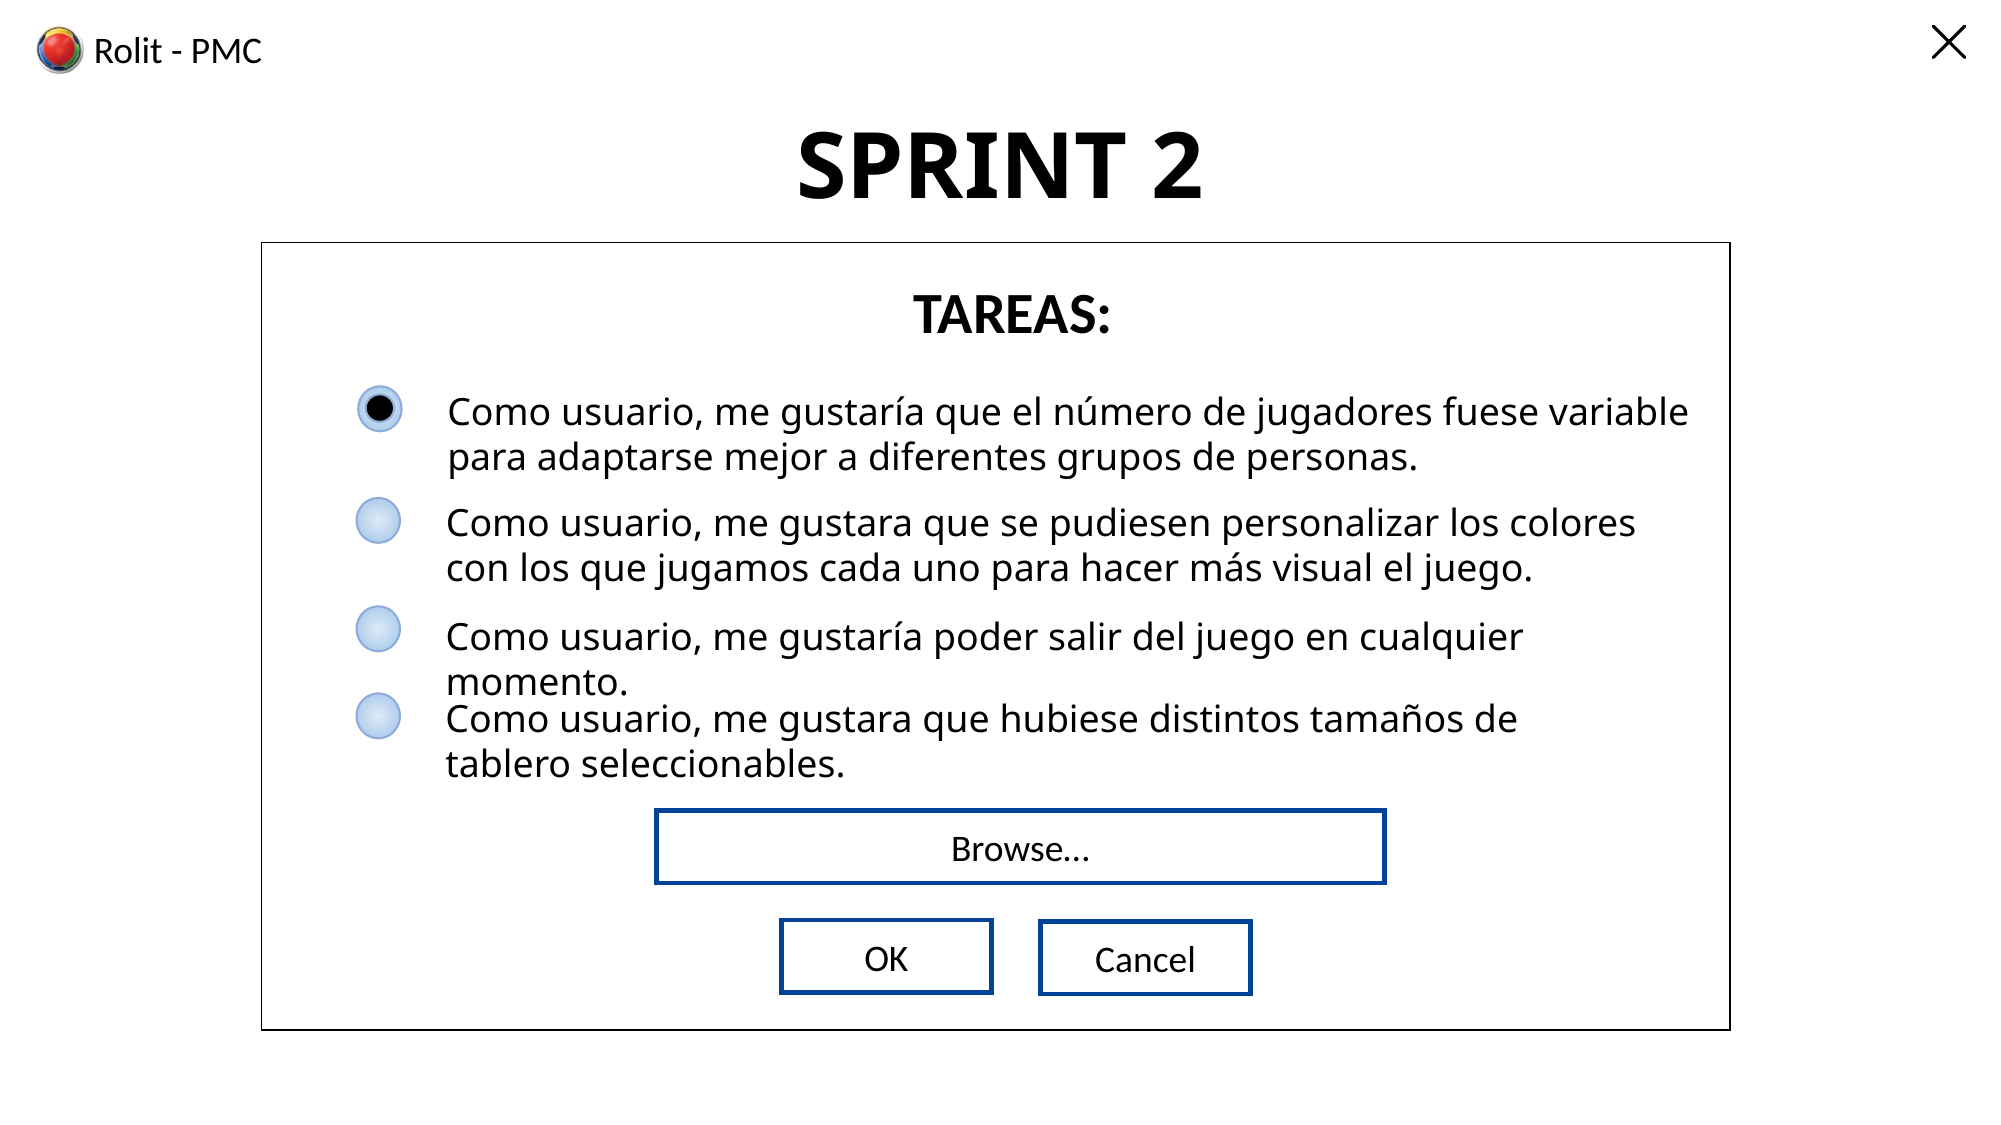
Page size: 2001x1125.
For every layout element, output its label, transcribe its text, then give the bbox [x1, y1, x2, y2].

text_box [355, 496, 401, 544]
text_box Como usuario, me gustaría que el número de jugadores fuese variable para adaptarse mejor a diferentes grupos de personas. [432, 380, 1709, 486]
text_box [364, 393, 396, 423]
text_box [261, 241, 1731, 1031]
title SPRINT 2 [137, 59, 1863, 278]
text_box Como usuario, me gustara que se pudiesen personalizar los colores con los que jugamos cada uno para hacer más visual el juego. [430, 491, 1657, 597]
text_box Rolit - PMC [79, 18, 297, 79]
text_box Cancel [1039, 920, 1252, 995]
text_box [355, 605, 401, 653]
text_box Como usuario, me gustara que hubiese distintos tamaños de tablero seleccionables. [430, 687, 1644, 793]
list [35, 26, 84, 74]
text_box [357, 385, 403, 433]
text_box Como usuario, me gustaría poder salir del juego en cualquier momento. [430, 605, 1644, 687]
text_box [1933, 26, 1965, 58]
text_box [355, 692, 401, 740]
